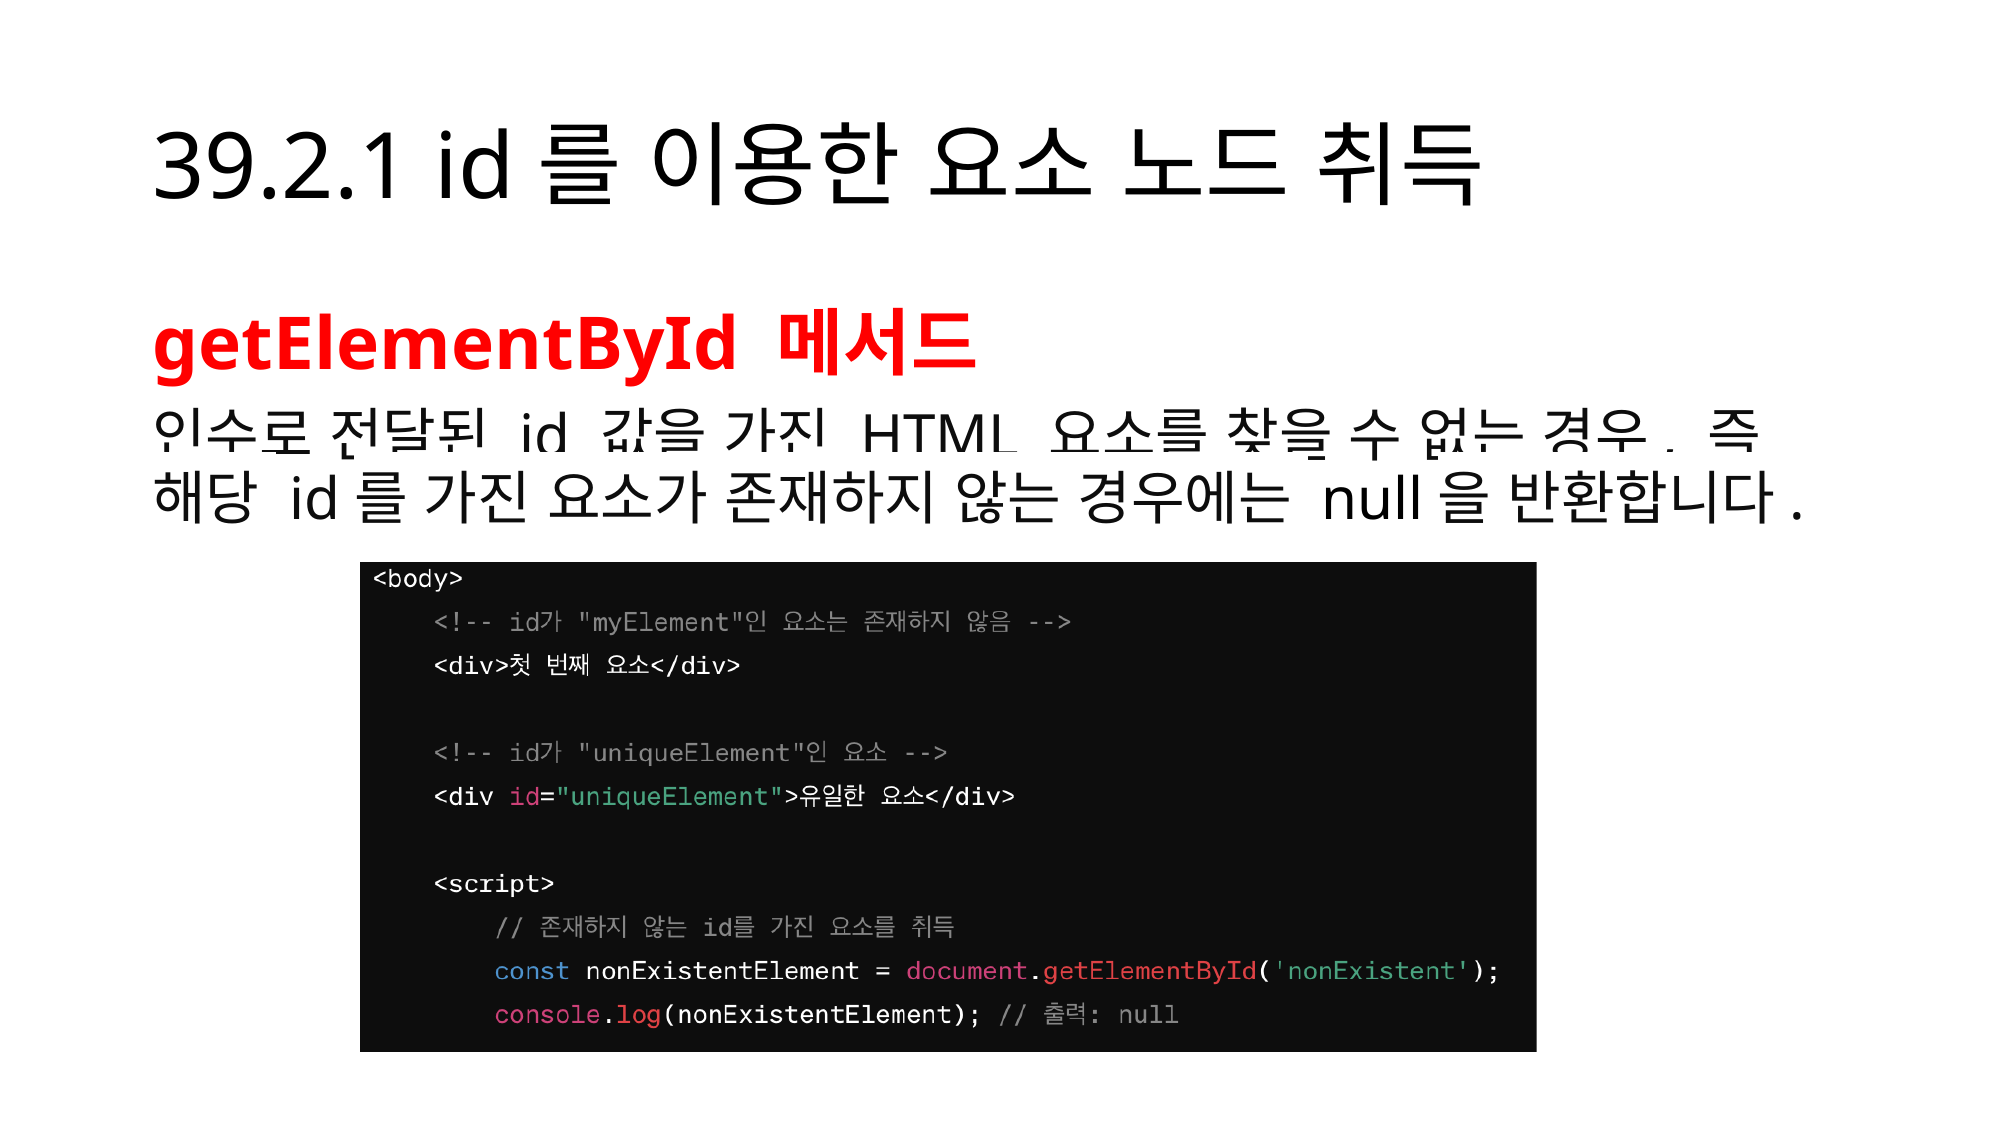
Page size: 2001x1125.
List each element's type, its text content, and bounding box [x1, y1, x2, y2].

picture [359, 561, 1538, 1052]
list getElementById 메서드 인수로 전달된 id 값을 가진 HTML 요소를 찾을 수 없는 경우, 즉 해당 id를 가진 요소가 존재하지 않는 경우에는 null을 반환합니다. [137, 299, 1863, 1014]
title 39.2.1 id를 이용한 요소 노드 취득 [137, 59, 1863, 278]
